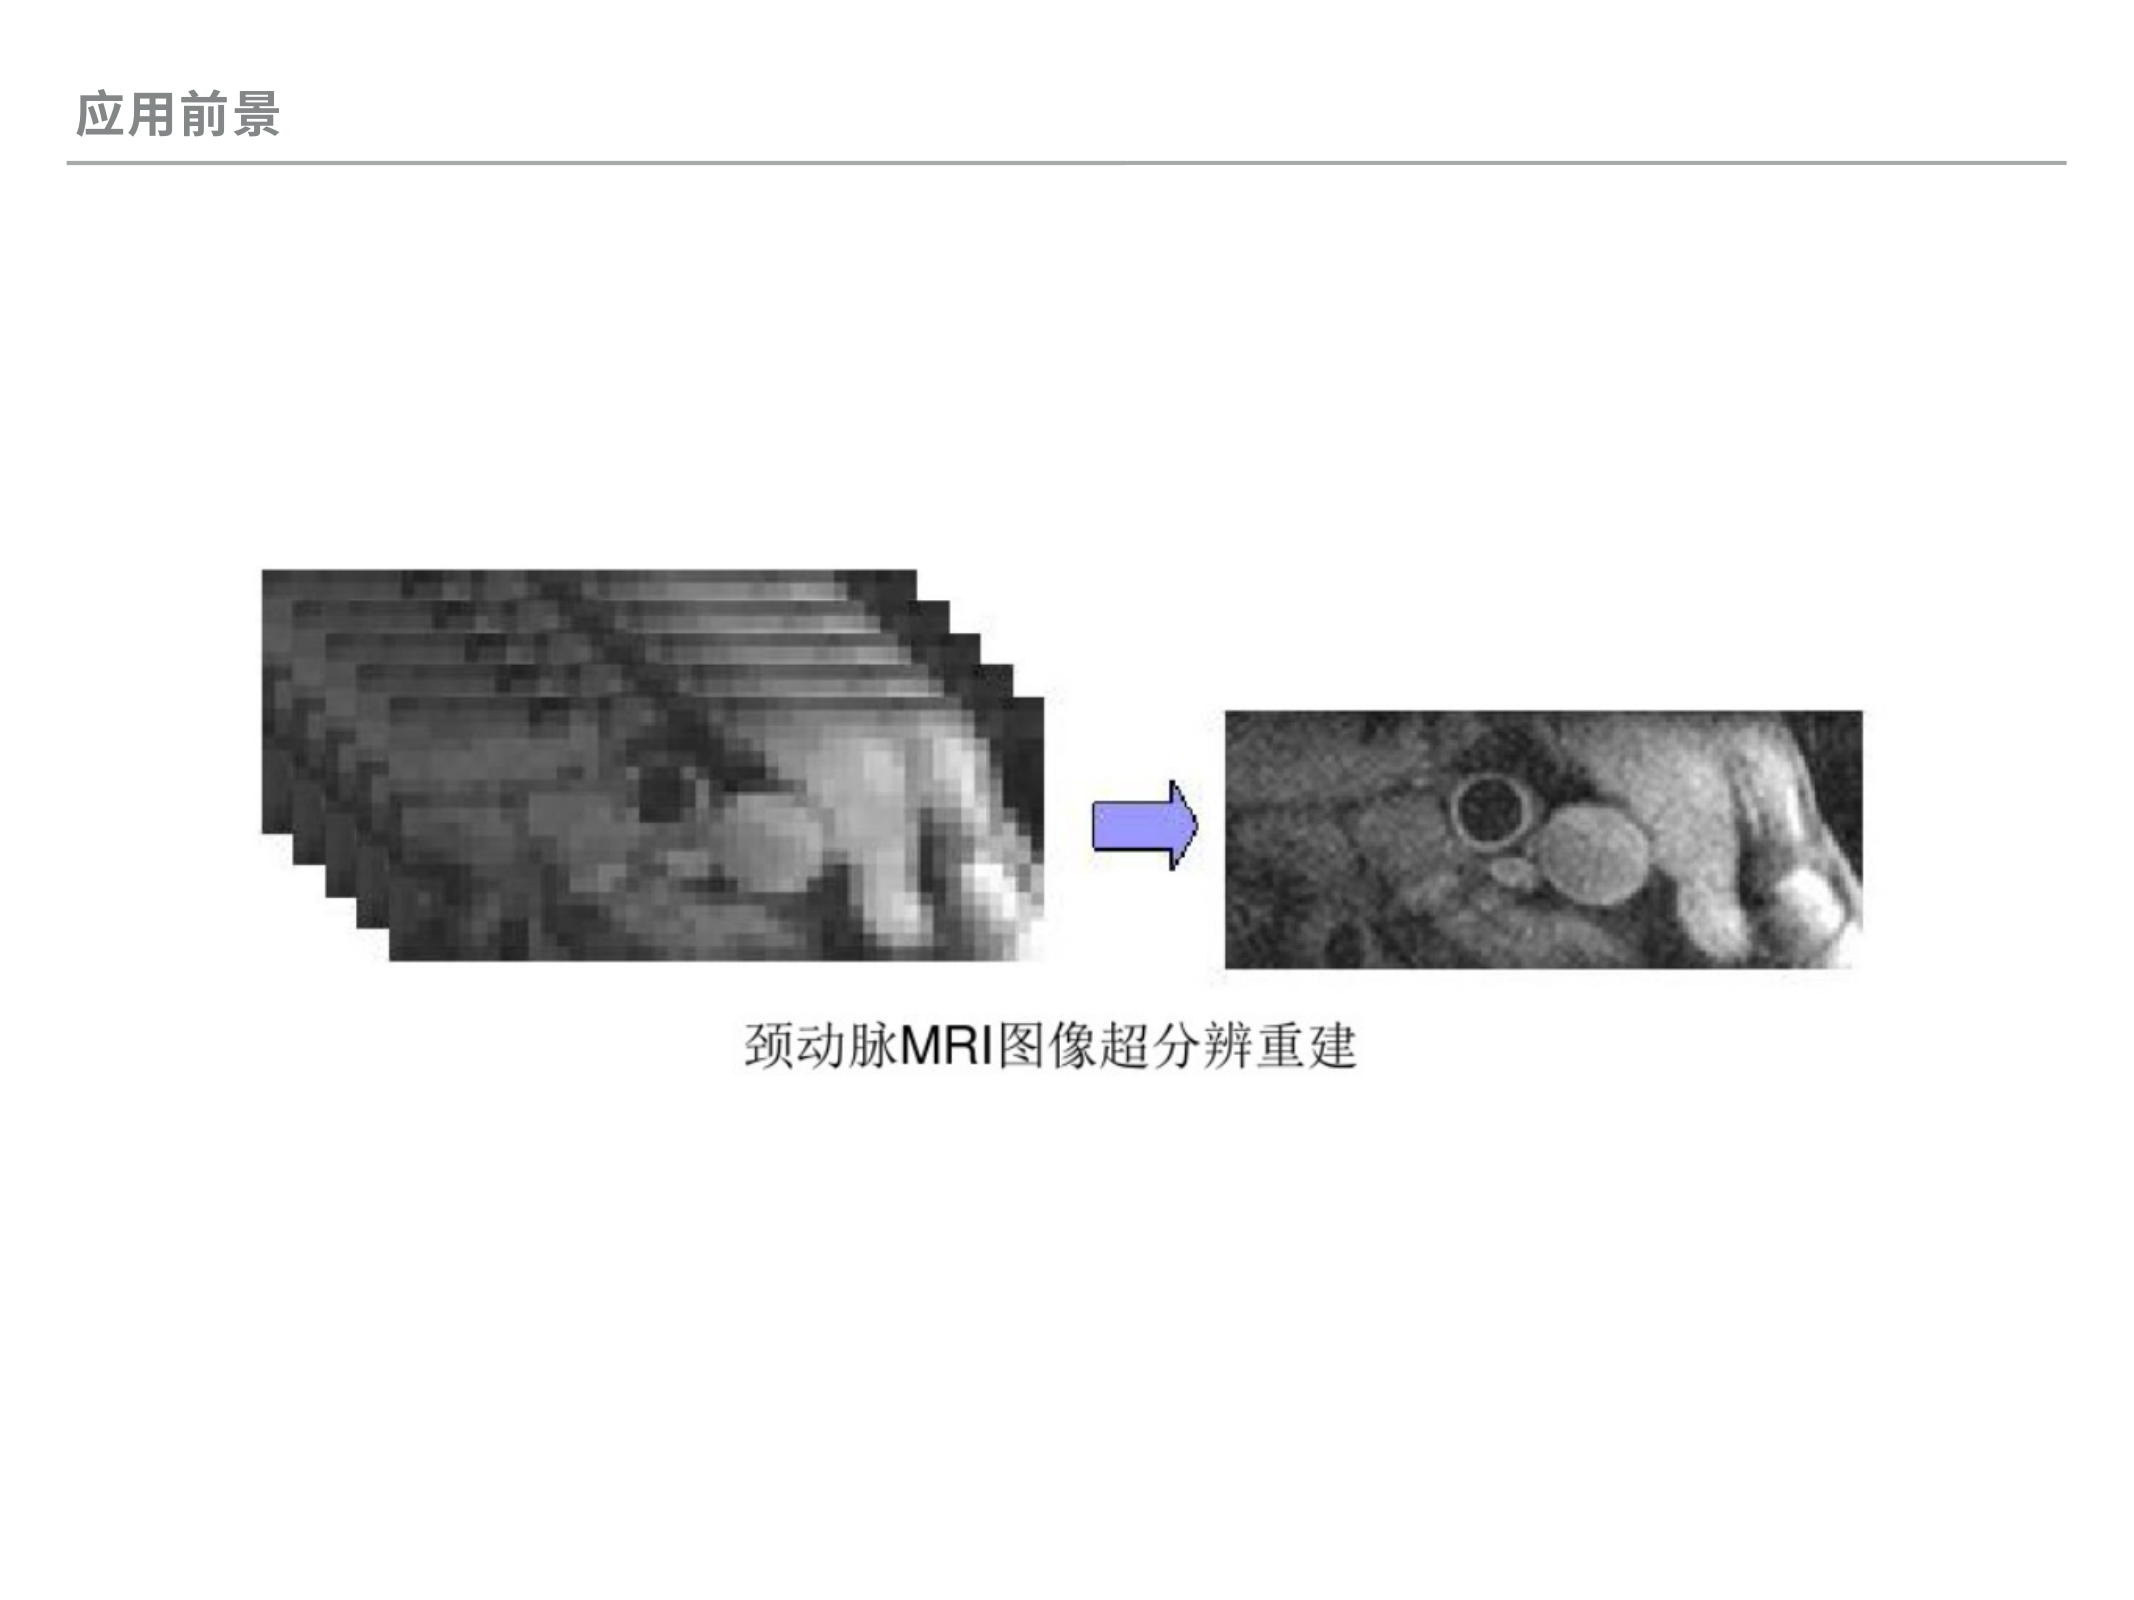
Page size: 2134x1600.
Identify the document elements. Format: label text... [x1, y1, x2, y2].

list 应用前景 [66, 82, 1901, 151]
picture [243, 563, 1890, 1080]
